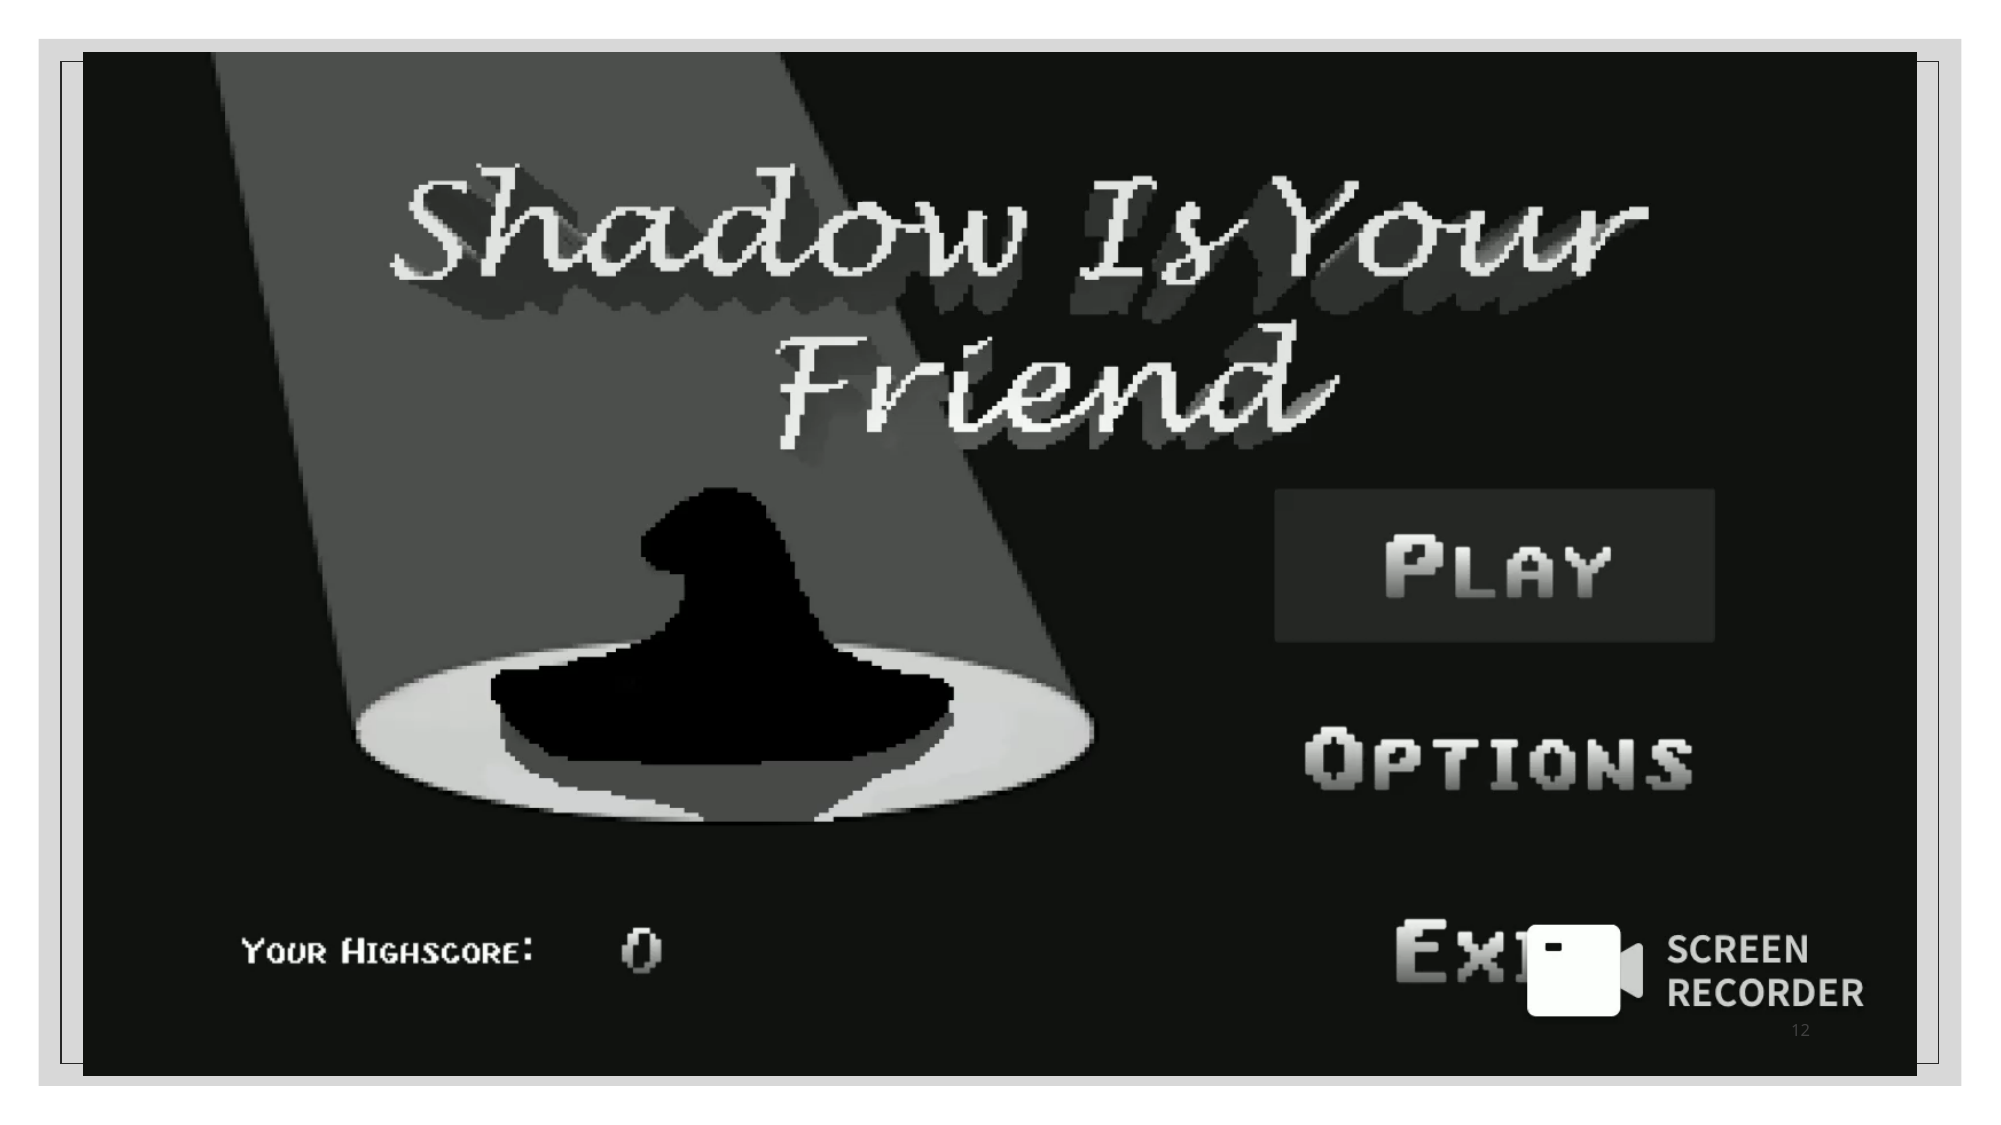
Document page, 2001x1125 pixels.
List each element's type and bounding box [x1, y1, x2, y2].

text_box [82, 51, 1917, 1077]
